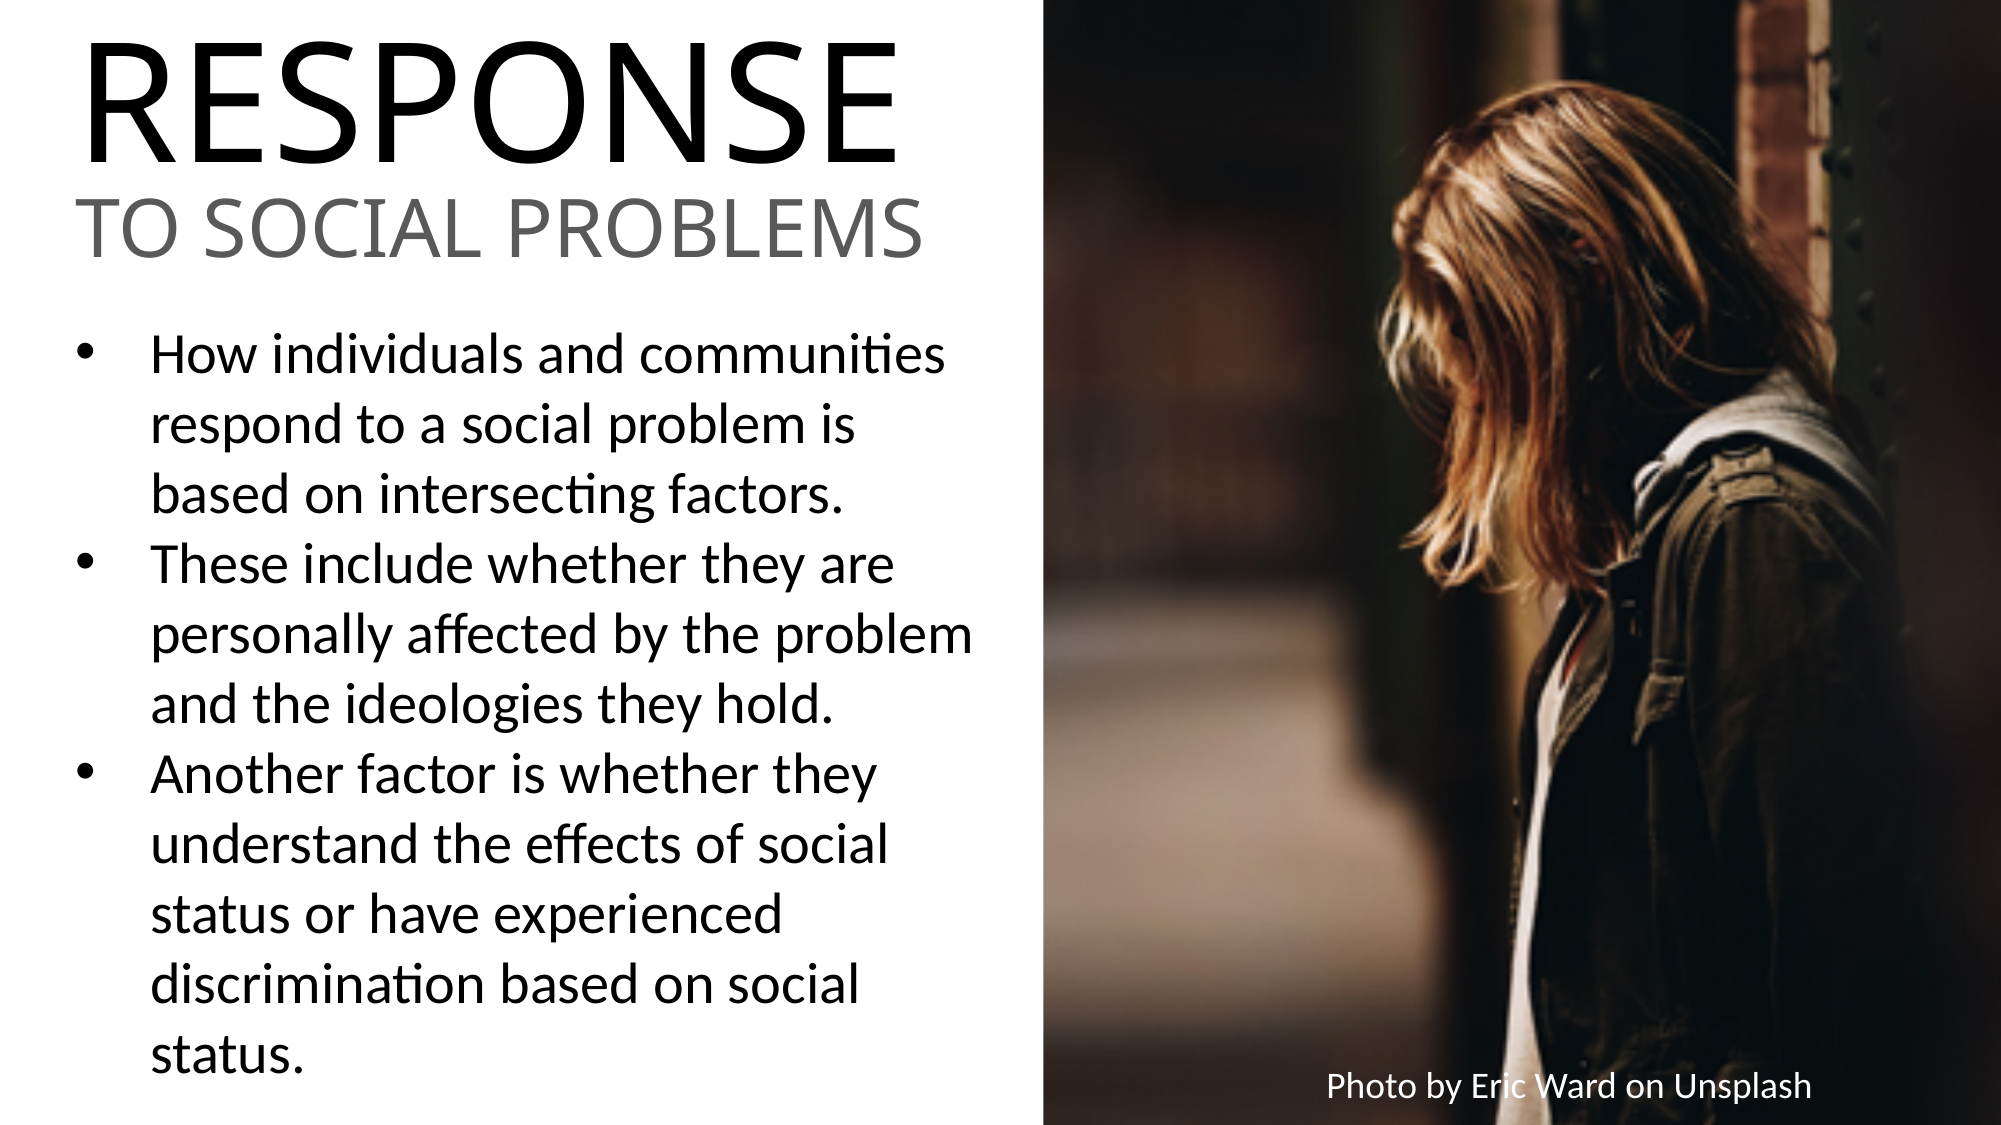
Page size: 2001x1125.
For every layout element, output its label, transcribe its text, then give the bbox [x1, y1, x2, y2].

text_box How individuals and communities respond to a social problem is based on intersecting factors. These include whether they are personally affected by the problem and the ideologies they hold. Another factor is whether they understand the effects of social status or have experienced discrimination based on social status. [60, 307, 1000, 1093]
picture [1043, 0, 2001, 1125]
text_box RESPONSE [61, 11, 1043, 208]
text_box TO SOCIAL PROBLEMS [60, 179, 1000, 284]
